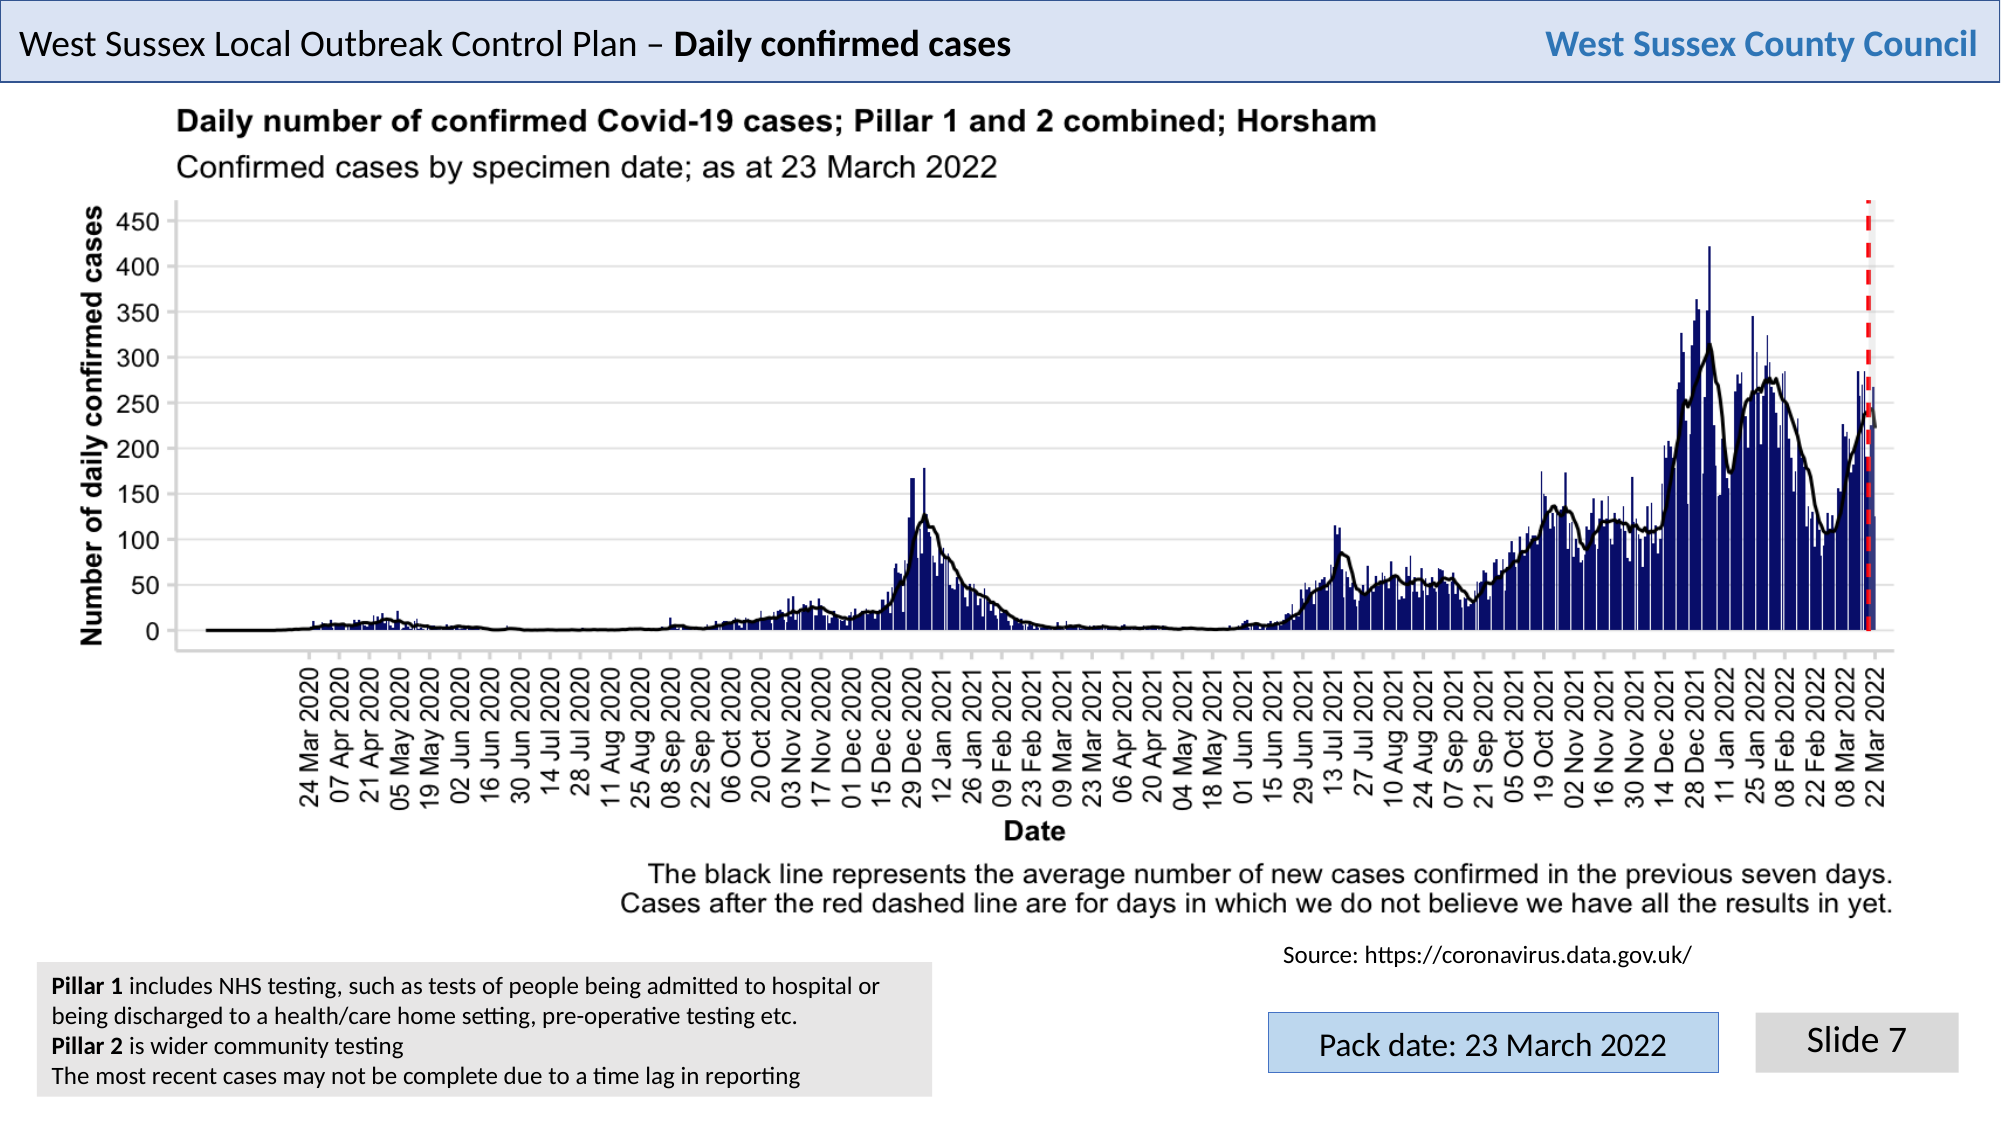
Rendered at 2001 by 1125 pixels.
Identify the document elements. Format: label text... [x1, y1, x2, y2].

list Slide 7 [1755, 1012, 1959, 1073]
list Source: https://coronavirus.data.gov.uk/ [1268, 935, 1912, 995]
picture [63, 91, 1912, 935]
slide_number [1268, 1012, 1719, 1073]
